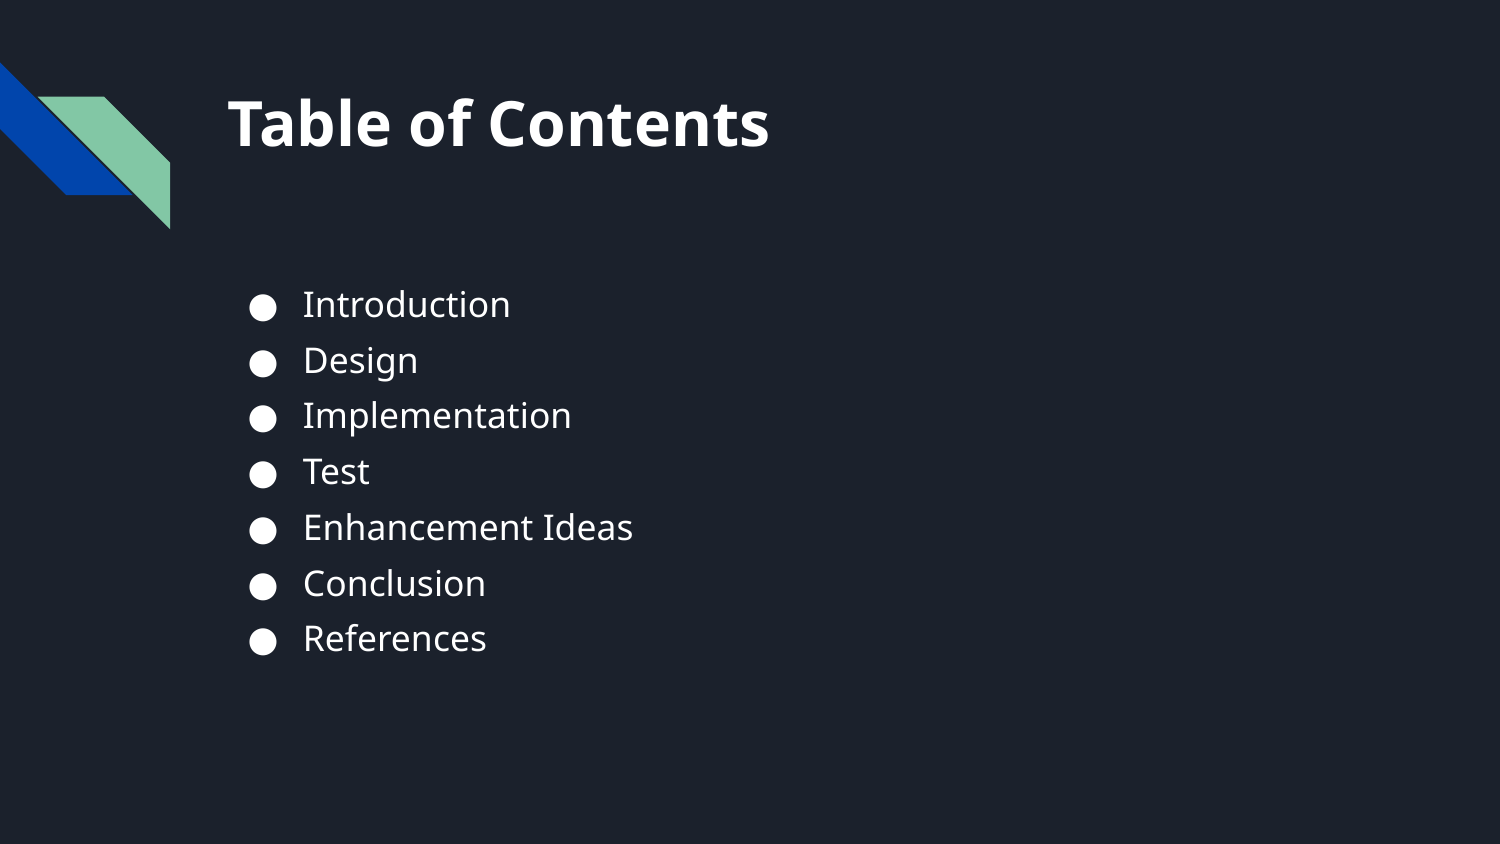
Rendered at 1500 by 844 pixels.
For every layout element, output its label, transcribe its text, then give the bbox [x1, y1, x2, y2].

list Introduction Design Implementation Test Enhancement Ideas Conclusion References [212, 257, 1368, 735]
title Table of Contents [212, 64, 1368, 215]
